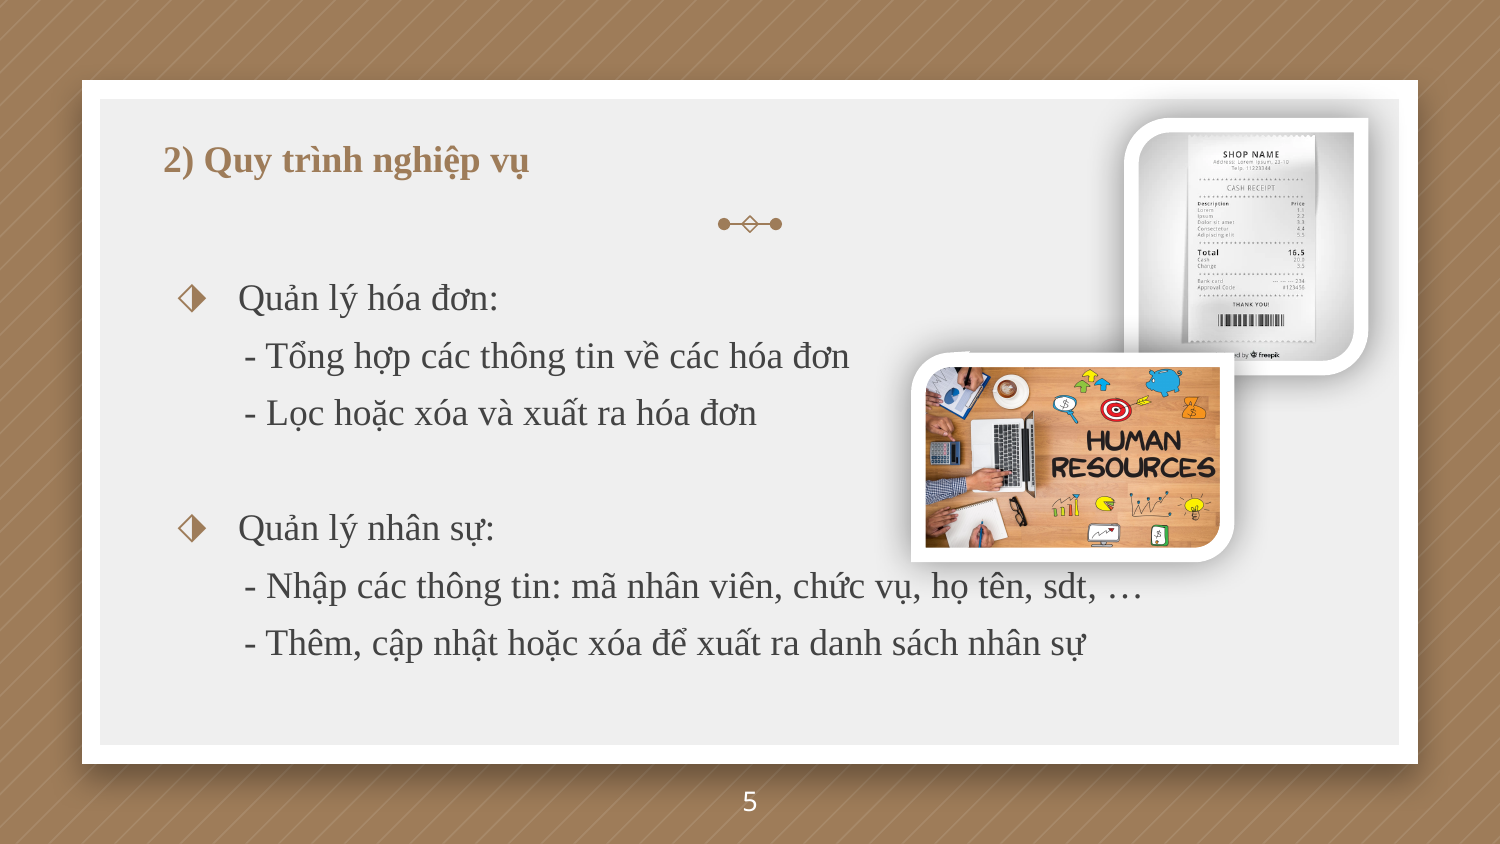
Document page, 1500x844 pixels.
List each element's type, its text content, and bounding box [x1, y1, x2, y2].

list Quản lý hóa đơn: - Tổng hợp các thông tin về các hóa đơn - Lọc hoặc xóa và xuất ra hóa đơn Quản lý nhân sự: - Nhập các thông tin: mã nhân viên, chức vụ, họ tên, sdt, … - Thêm, cập nhật hoặc xóa để xuất ra danh sách nhân sự [148, 258, 1352, 724]
picture [918, 124, 1362, 556]
title 2) Quy trình nghiệp vụ [148, 121, 1113, 196]
slide_number 5 [0, 762, 1500, 844]
